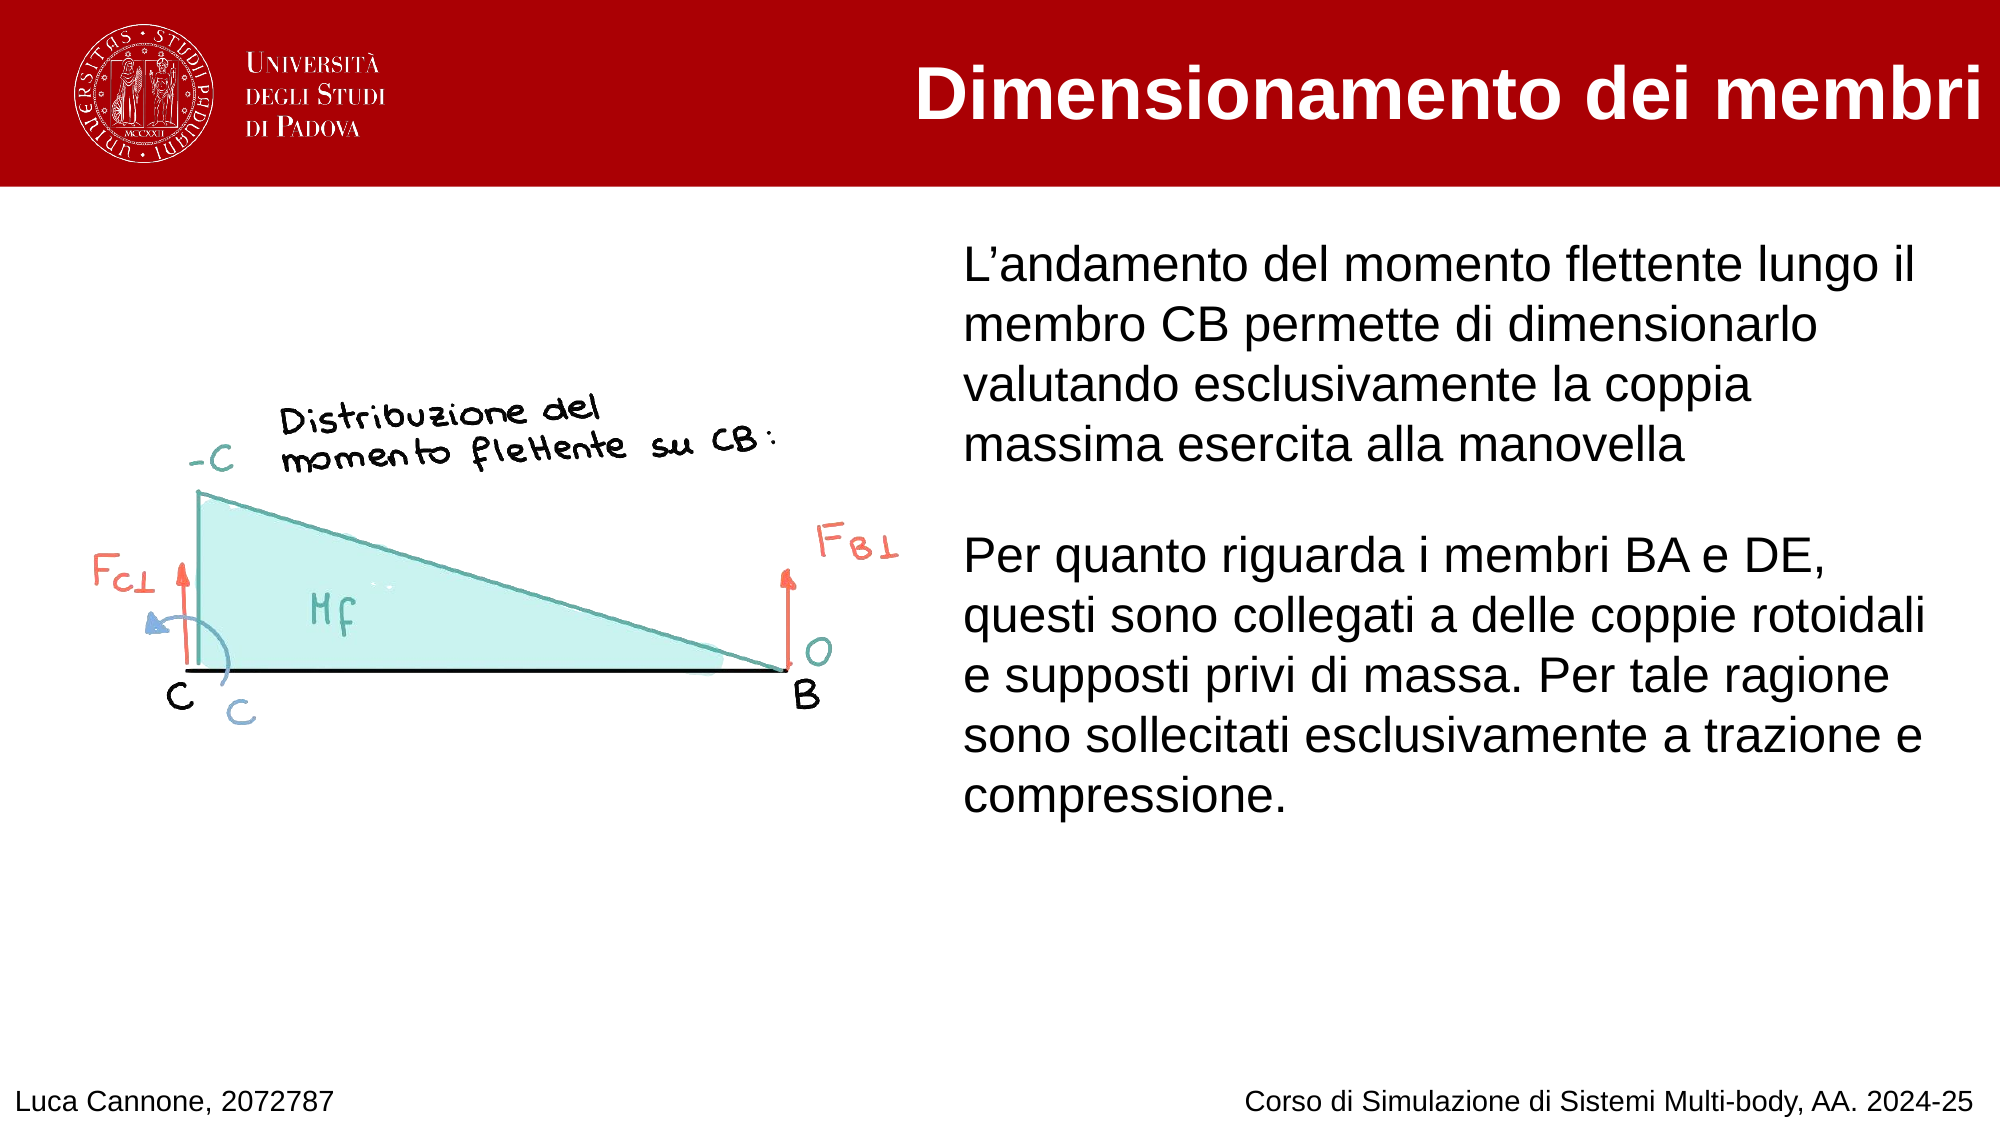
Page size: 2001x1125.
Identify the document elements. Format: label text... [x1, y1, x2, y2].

picture [74, 24, 385, 163]
text_box Dimensionamento dei membri [694, 0, 2000, 191]
text_box L’andamento del momento flettente lungo il membro CB permette di dimensionarlo valutando esclusivamente la coppia massima esercita alla manovella [948, 223, 1950, 479]
text_box Per quanto riguarda i membri BA e DE, questi sono collegati a delle coppie rotoidali e supposti privi di massa. Per tale ragione sono sollecitati esclusivamente a trazione e compressione. [948, 514, 1950, 830]
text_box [0, 1074, 2000, 1125]
picture [49, 389, 924, 750]
